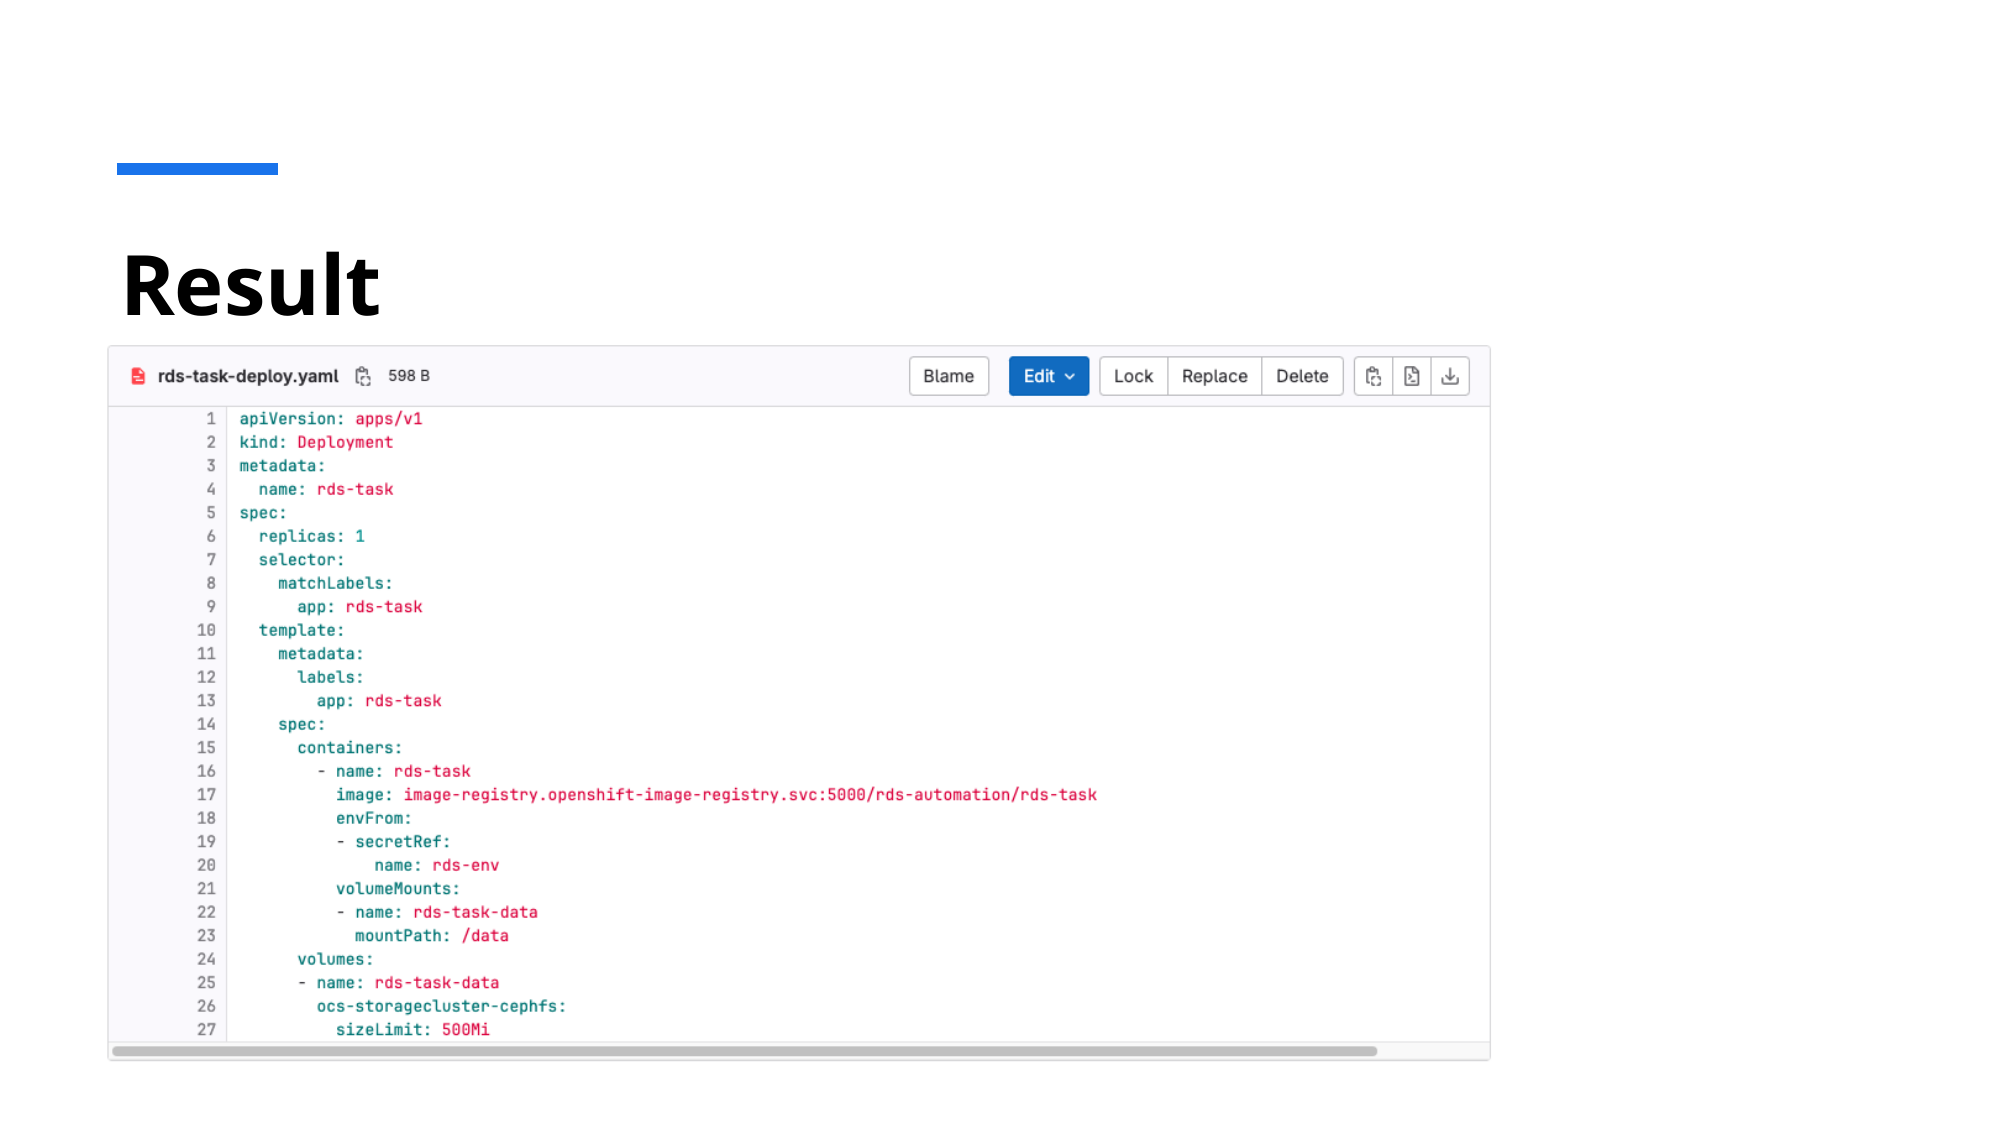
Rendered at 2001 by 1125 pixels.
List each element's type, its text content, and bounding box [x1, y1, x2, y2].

title Result [105, 224, 1892, 405]
picture [104, 344, 1496, 1065]
